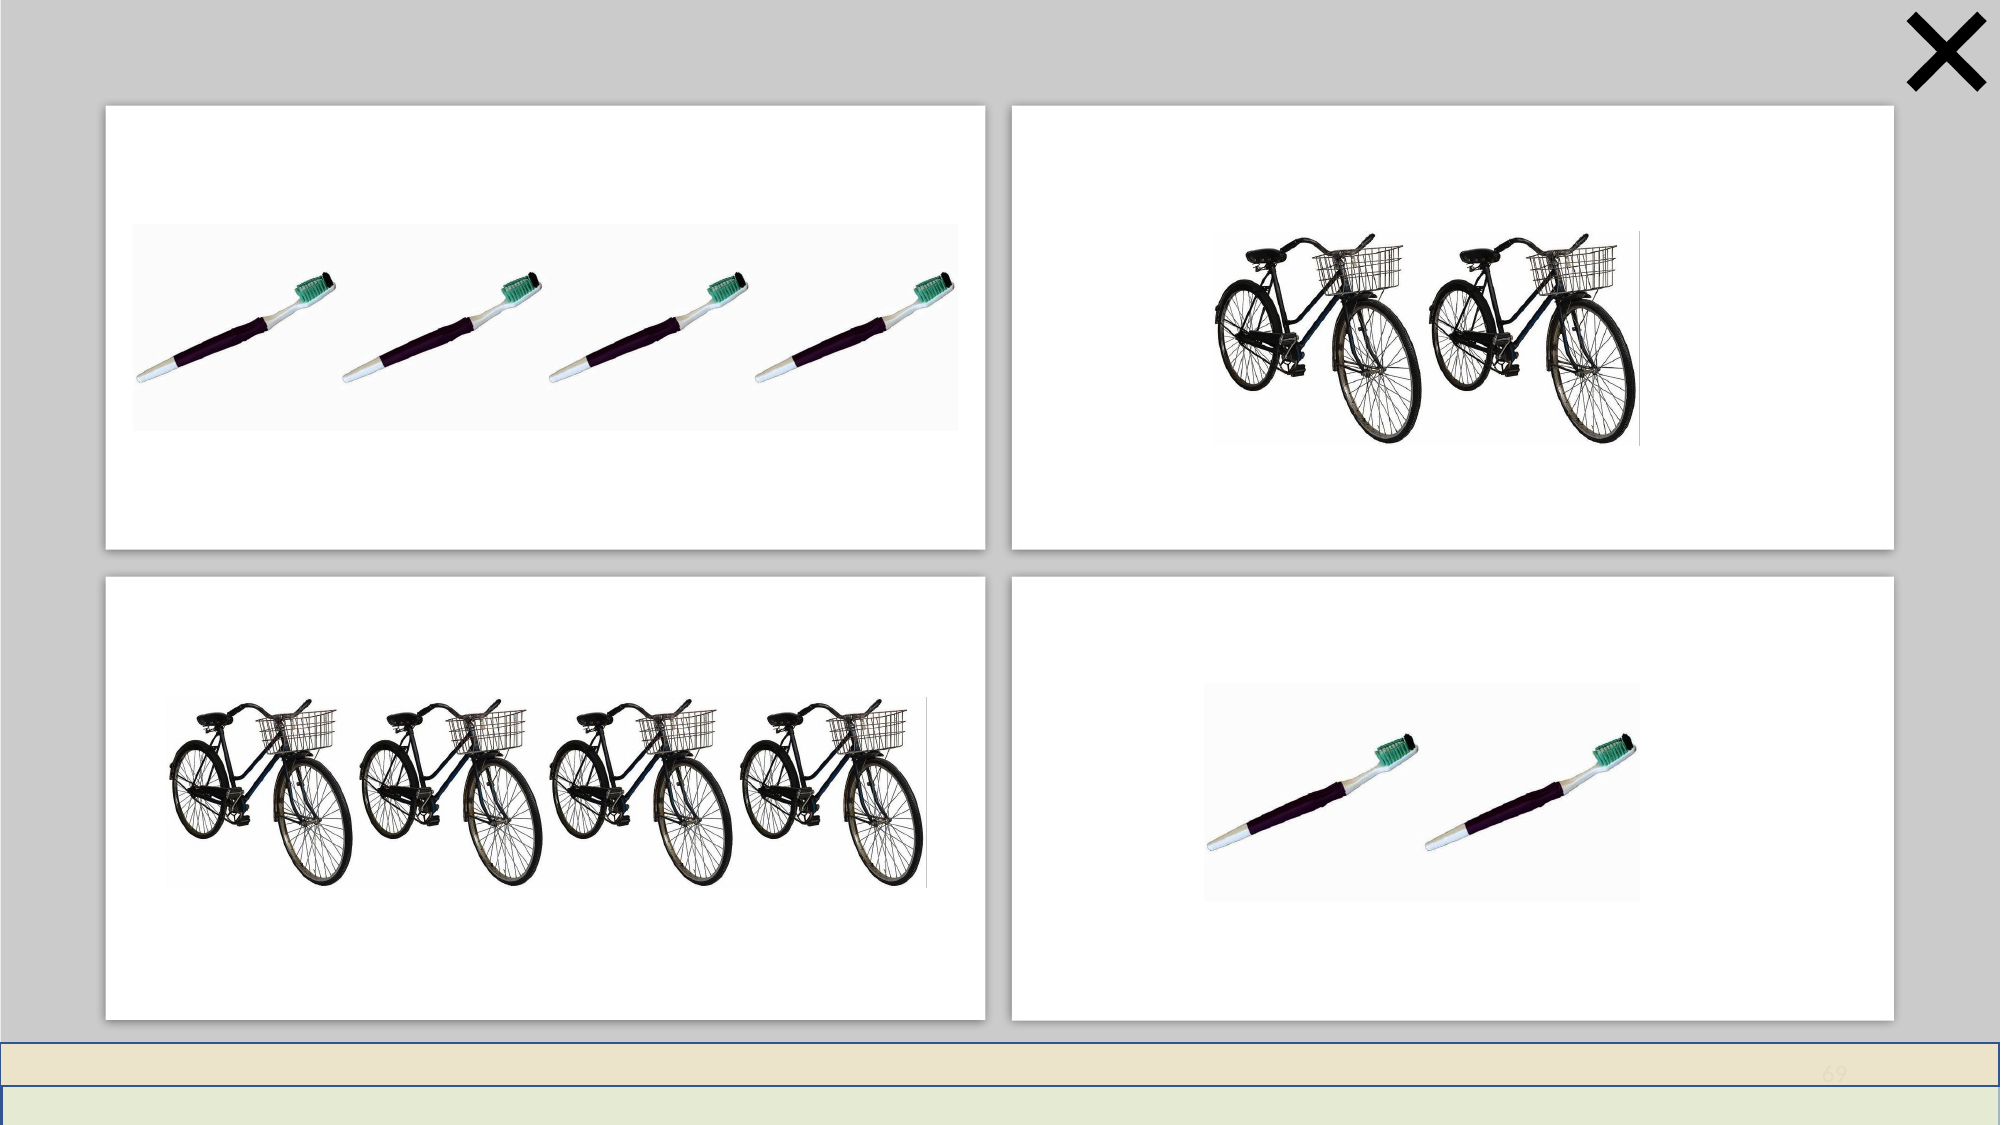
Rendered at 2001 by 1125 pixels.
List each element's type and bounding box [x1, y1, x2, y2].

picture [1204, 683, 1641, 902]
picture [133, 224, 958, 431]
text_box [0, 0, 2000, 1042]
picture [166, 697, 927, 888]
text_box [104, 576, 986, 1021]
picture [1212, 231, 1641, 446]
text_box [0, 1042, 2000, 1085]
text_box [1011, 104, 1895, 551]
text_box [1011, 576, 1895, 1022]
picture [1892, 0, 2000, 106]
text_box [104, 104, 986, 551]
text_box [0, 1085, 2000, 1125]
